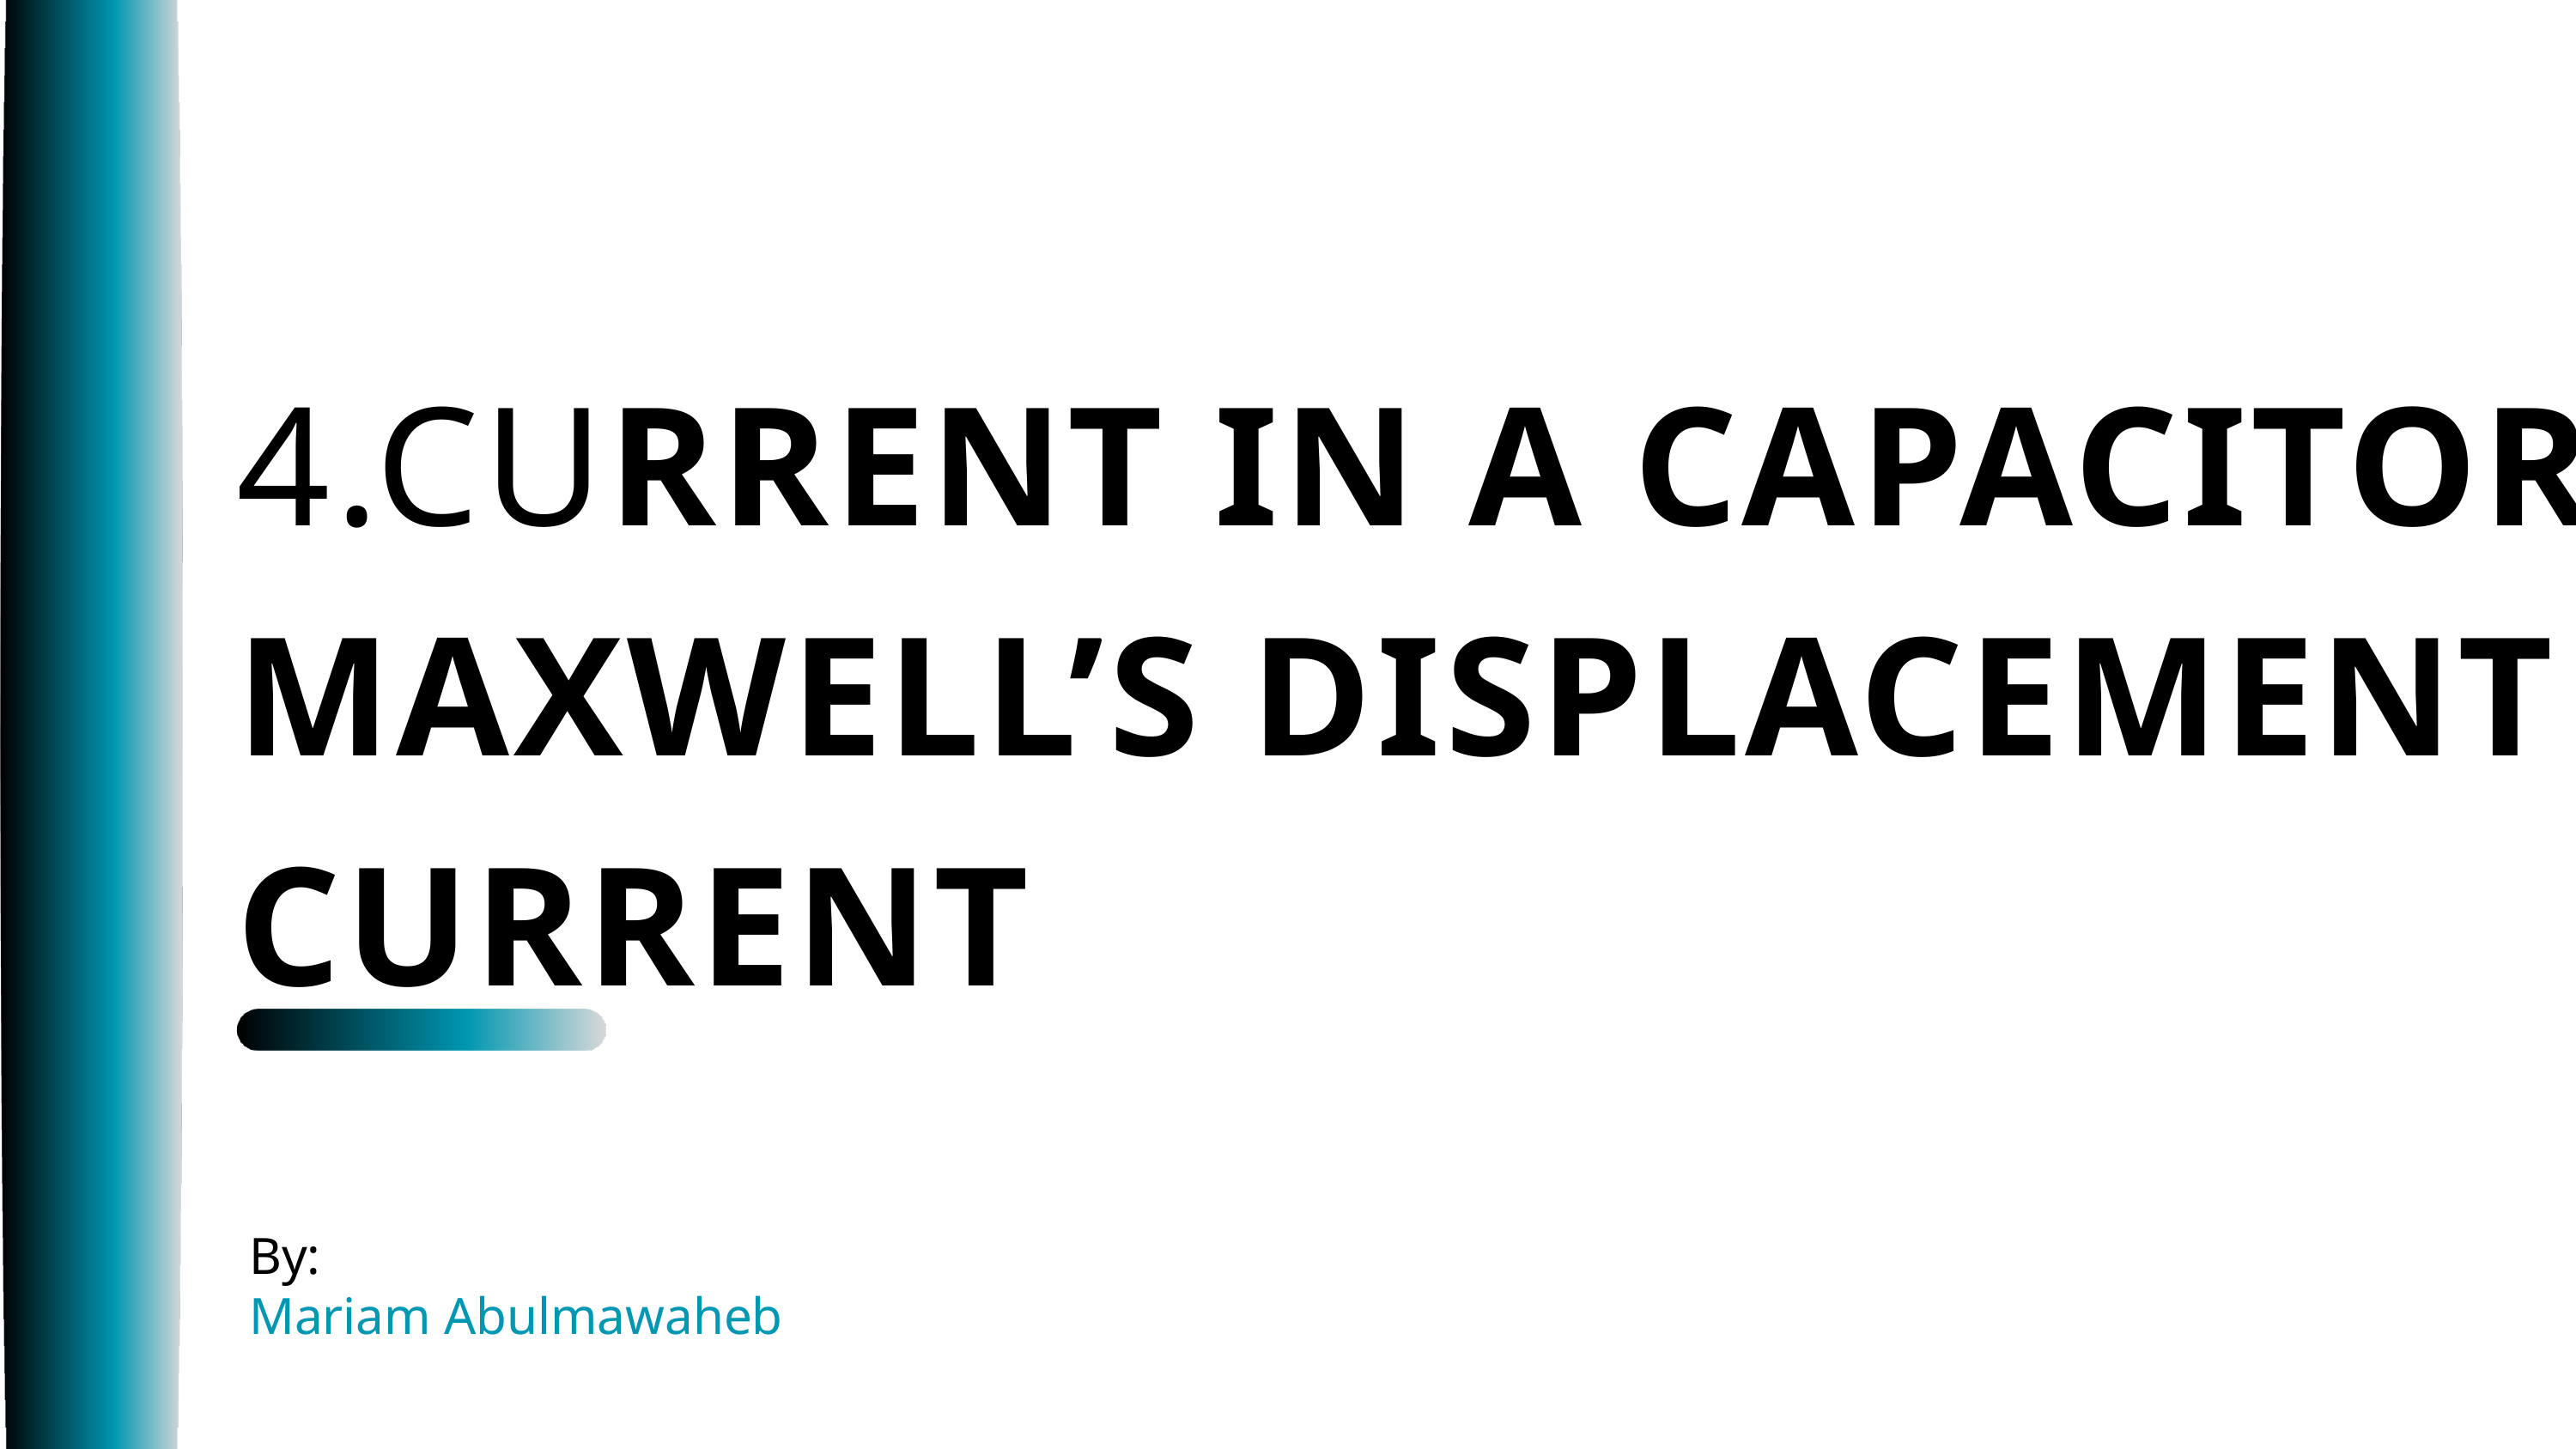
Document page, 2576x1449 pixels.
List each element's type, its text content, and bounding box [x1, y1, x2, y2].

text_box By: Mariam Abulmawaheb [236, 1217, 1627, 1351]
text_box [236, 1019, 606, 1051]
text_box [0, 0, 184, 1449]
text_box 4.CURRENT IN A CAPACITOR: MAXWELL’S DISPLACEMENT CURRENT [236, 329, 2576, 1019]
